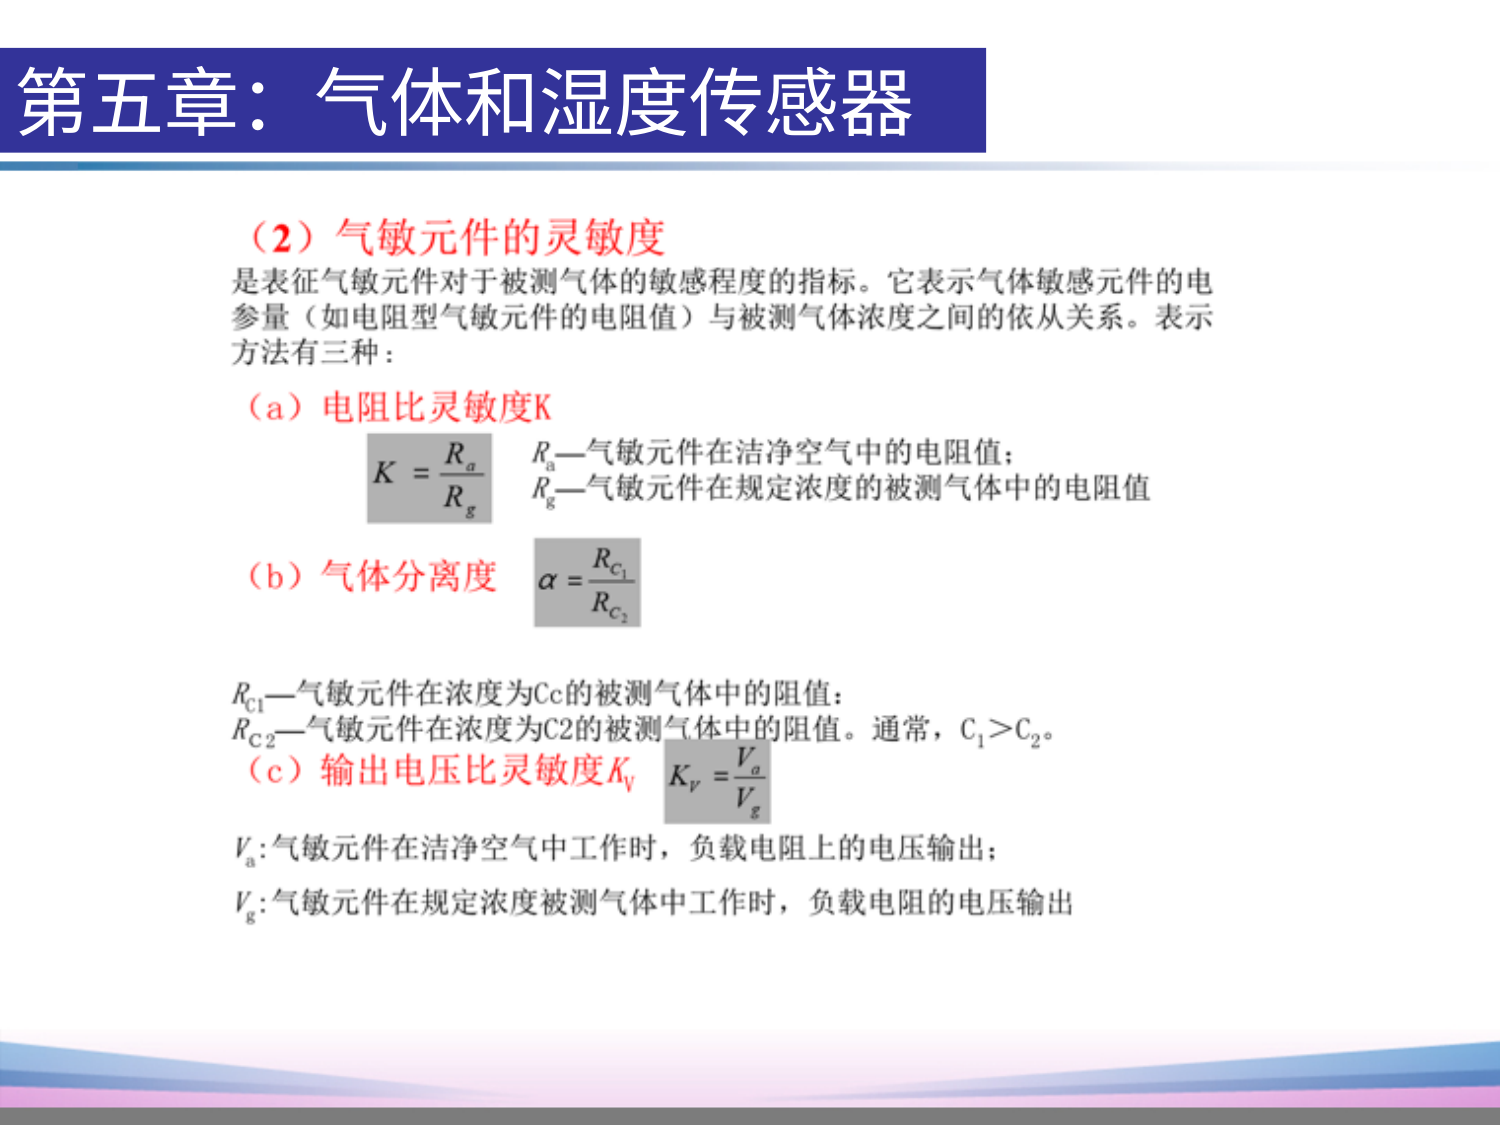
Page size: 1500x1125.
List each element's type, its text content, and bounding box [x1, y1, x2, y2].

picture [0, 0, 1500, 1125]
text_box 第五章：气体和湿度传感器 [0, 47, 987, 153]
